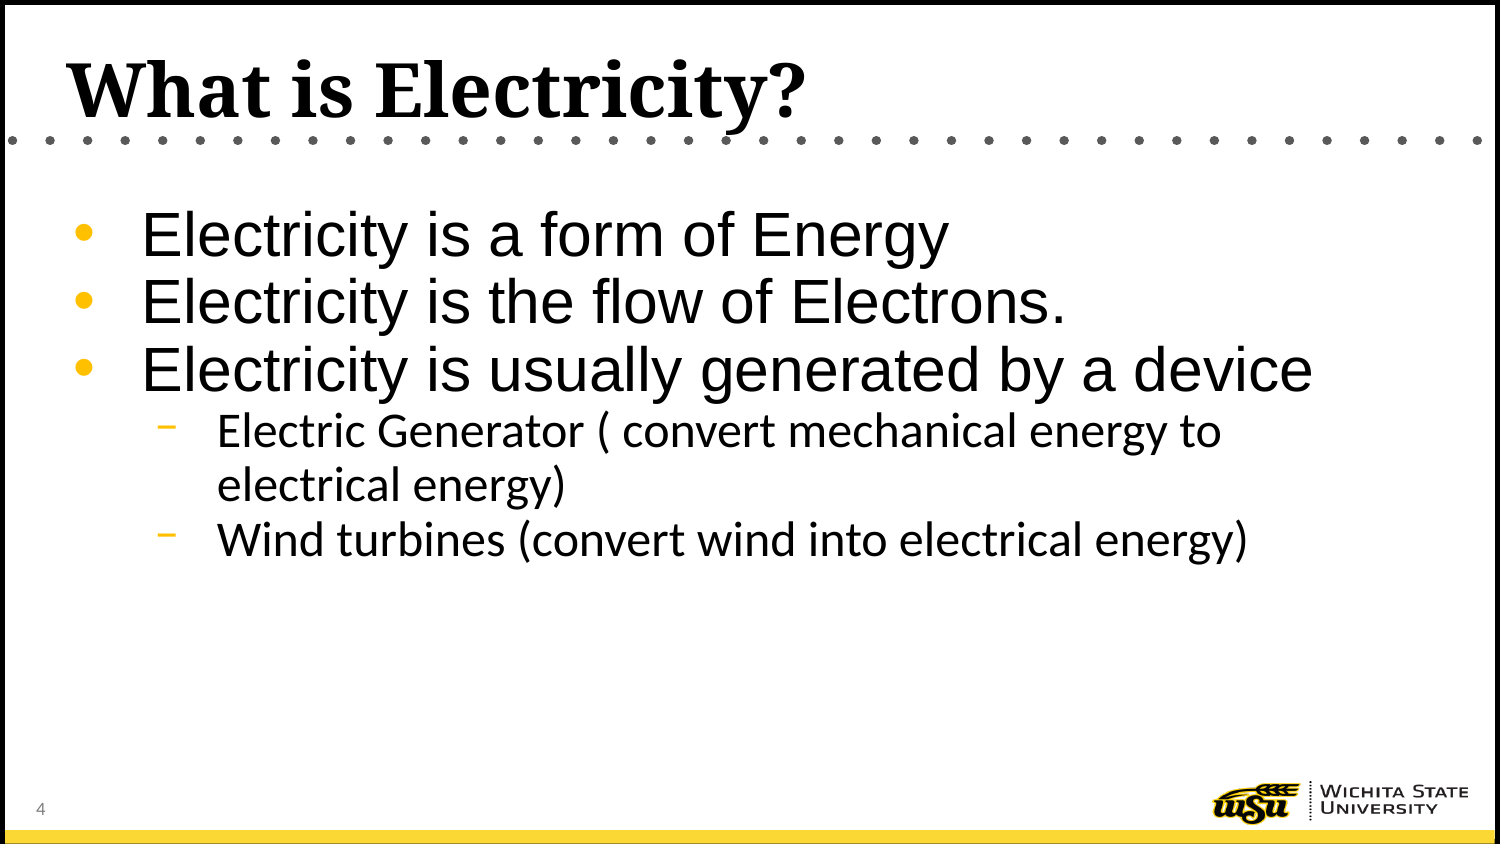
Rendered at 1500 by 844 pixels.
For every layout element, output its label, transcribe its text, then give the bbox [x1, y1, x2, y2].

picture [1212, 781, 1468, 825]
list Electricity is a form of Energy Electricity is the flow of Electrons. Electricity is usually generated by a device Electric Generator ( convert mechanical energy to electrical energy) Wind turbines (convert wind into electrical energy) [55, 196, 1406, 754]
title What is Electricity? [55, 33, 1450, 138]
